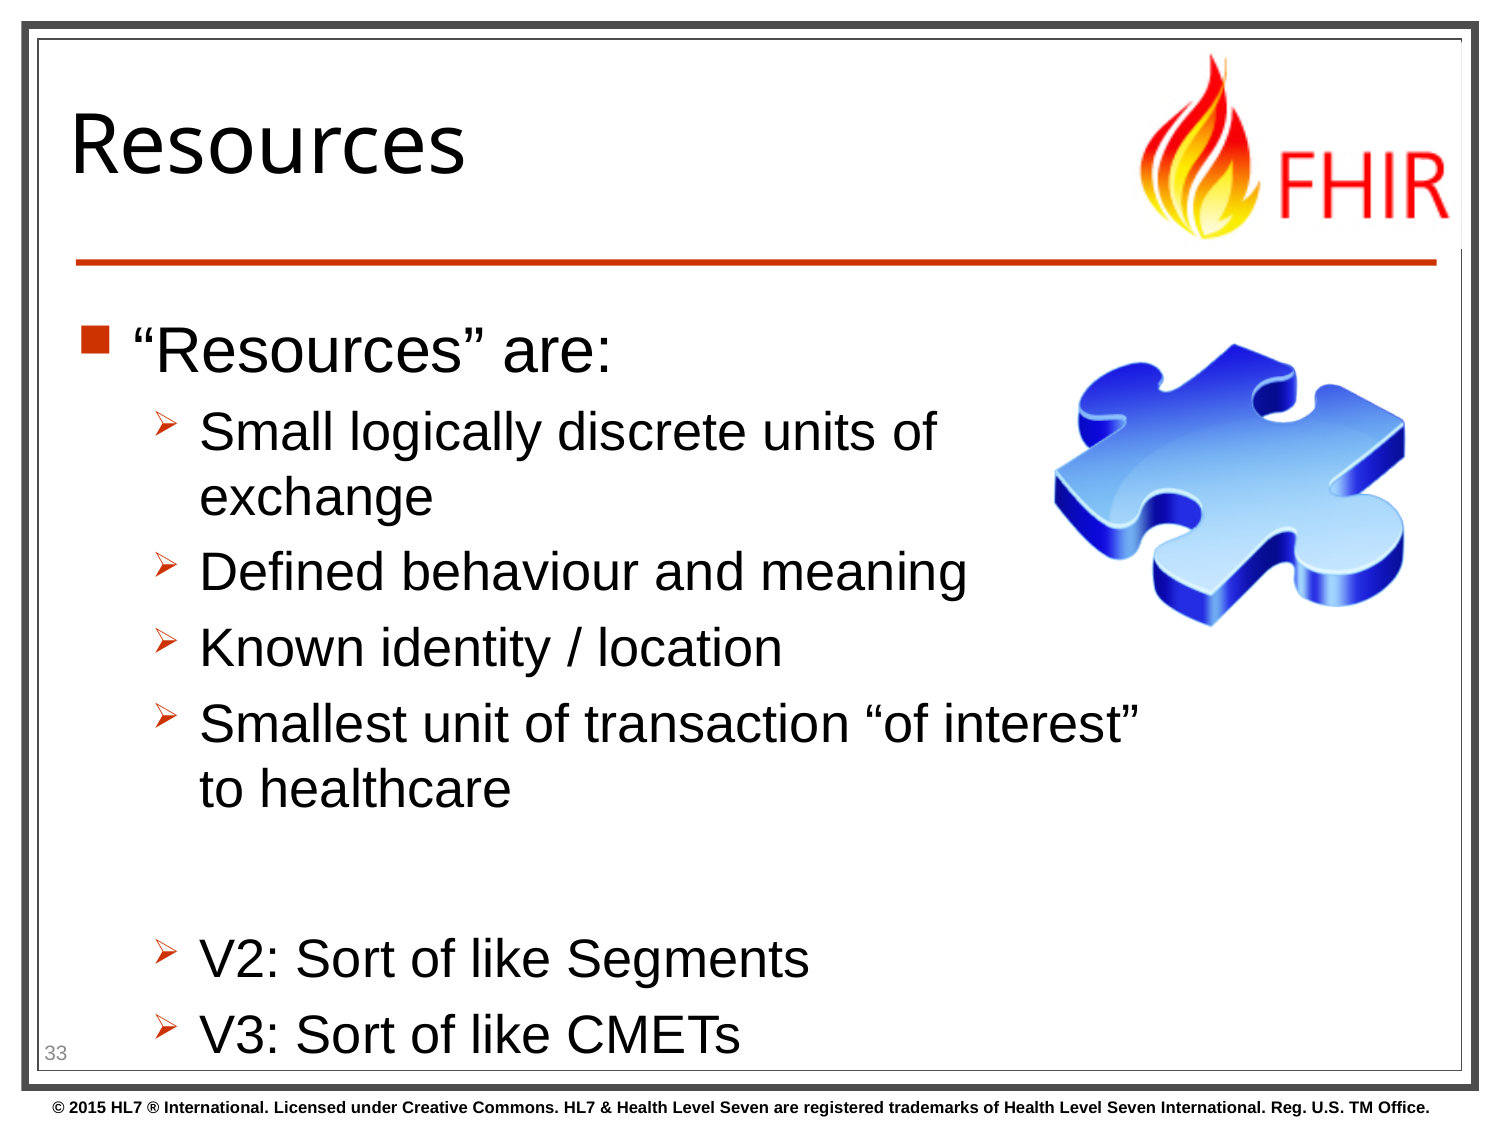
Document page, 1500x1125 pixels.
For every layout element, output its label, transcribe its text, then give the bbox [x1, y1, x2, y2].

picture [1127, 42, 1462, 250]
title Resources [53, 54, 1122, 244]
list “Resources” are: Small logically discrete units of exchange Defined behaviour and meaning Known identity / location Smallest unit of transaction “of interest” to healthcare V2: Sort of like Segments V3: Sort of like CMETs [62, 299, 1187, 1035]
slide_number 33 [29, 1034, 148, 1071]
picture [1047, 290, 1436, 679]
